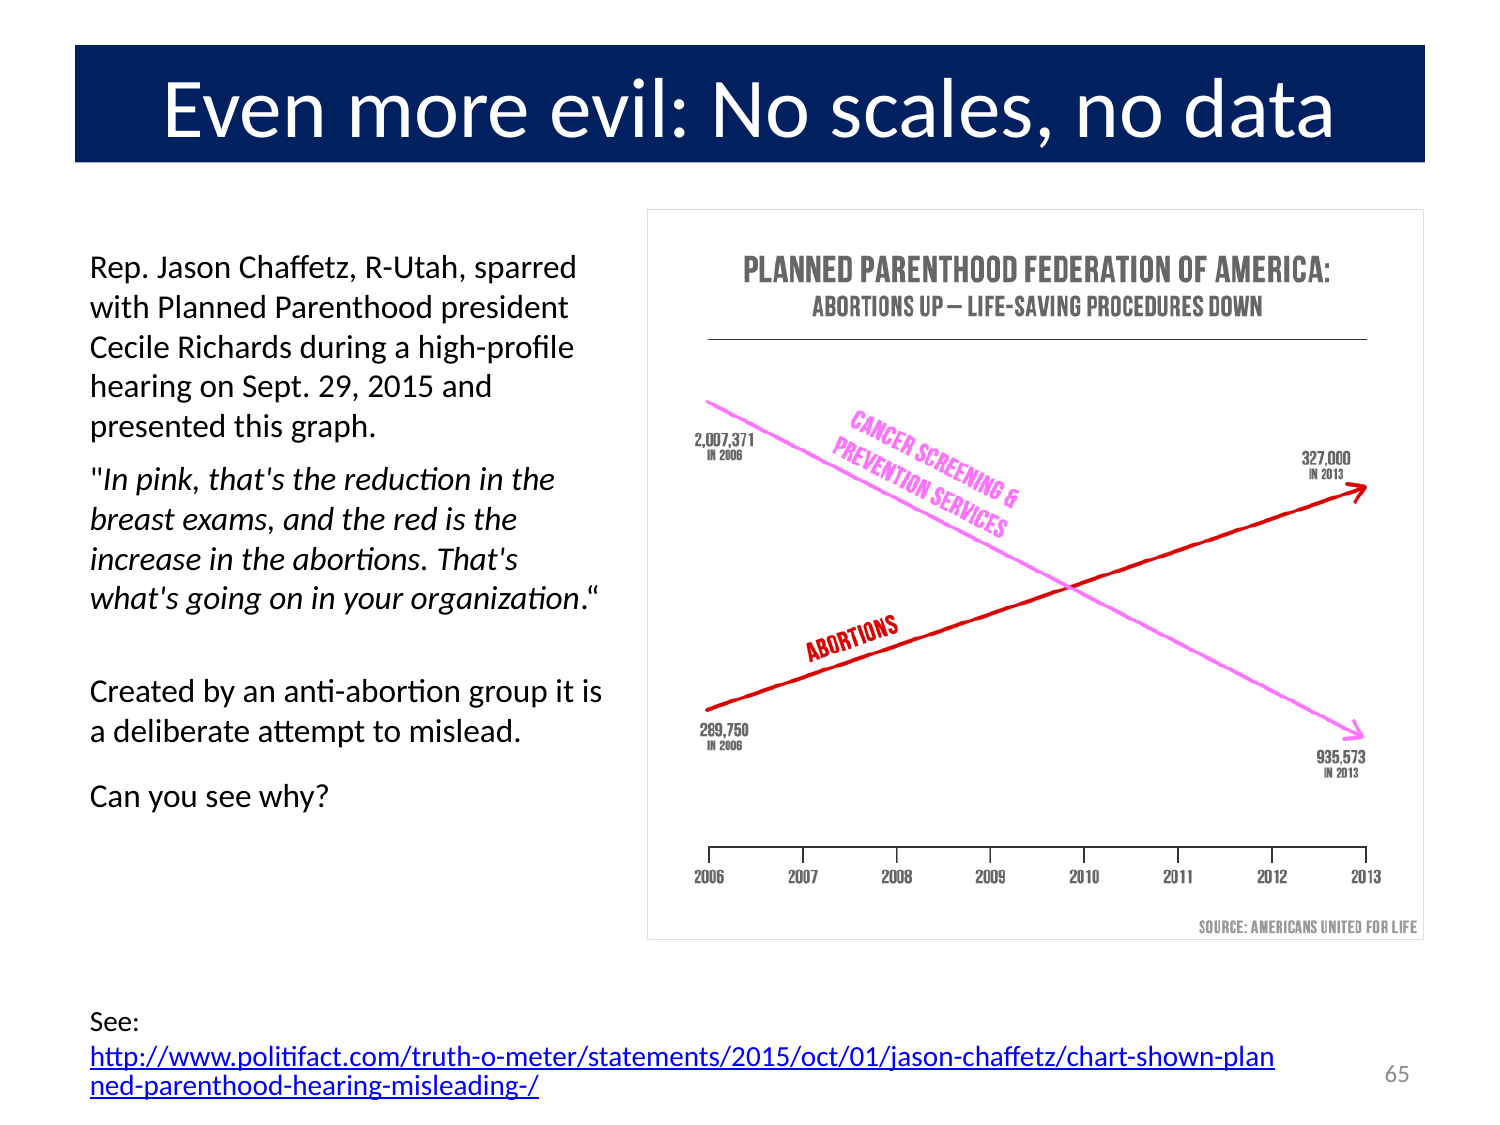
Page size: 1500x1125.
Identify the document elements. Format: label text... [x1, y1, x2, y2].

picture [637, 199, 1433, 949]
title Even more evil: No scales, no data [75, 45, 1425, 163]
slide_number 65 [1300, 1042, 1425, 1103]
text_box Rep. Jason Chaffetz, R-Utah, sparred with Planned Parenthood president Cecile Richards during a high-profile hearing on Sept. 29, 2015 and presented this graph. "In pink, that's the reduction in the breast exams, and the red is the increase in the abortions. That's what's going on in your organization.“ Created by an anti-abortion group it is a deliberate attempt to mislead. Can you see why? [75, 237, 625, 822]
text_box See: http://www.politifact.com/truth-o-meter/statements/2015/oct/01/jason-chaffetz/chart-shown-planned-parenthood-hearing-misleading-/ [75, 994, 1300, 1115]
